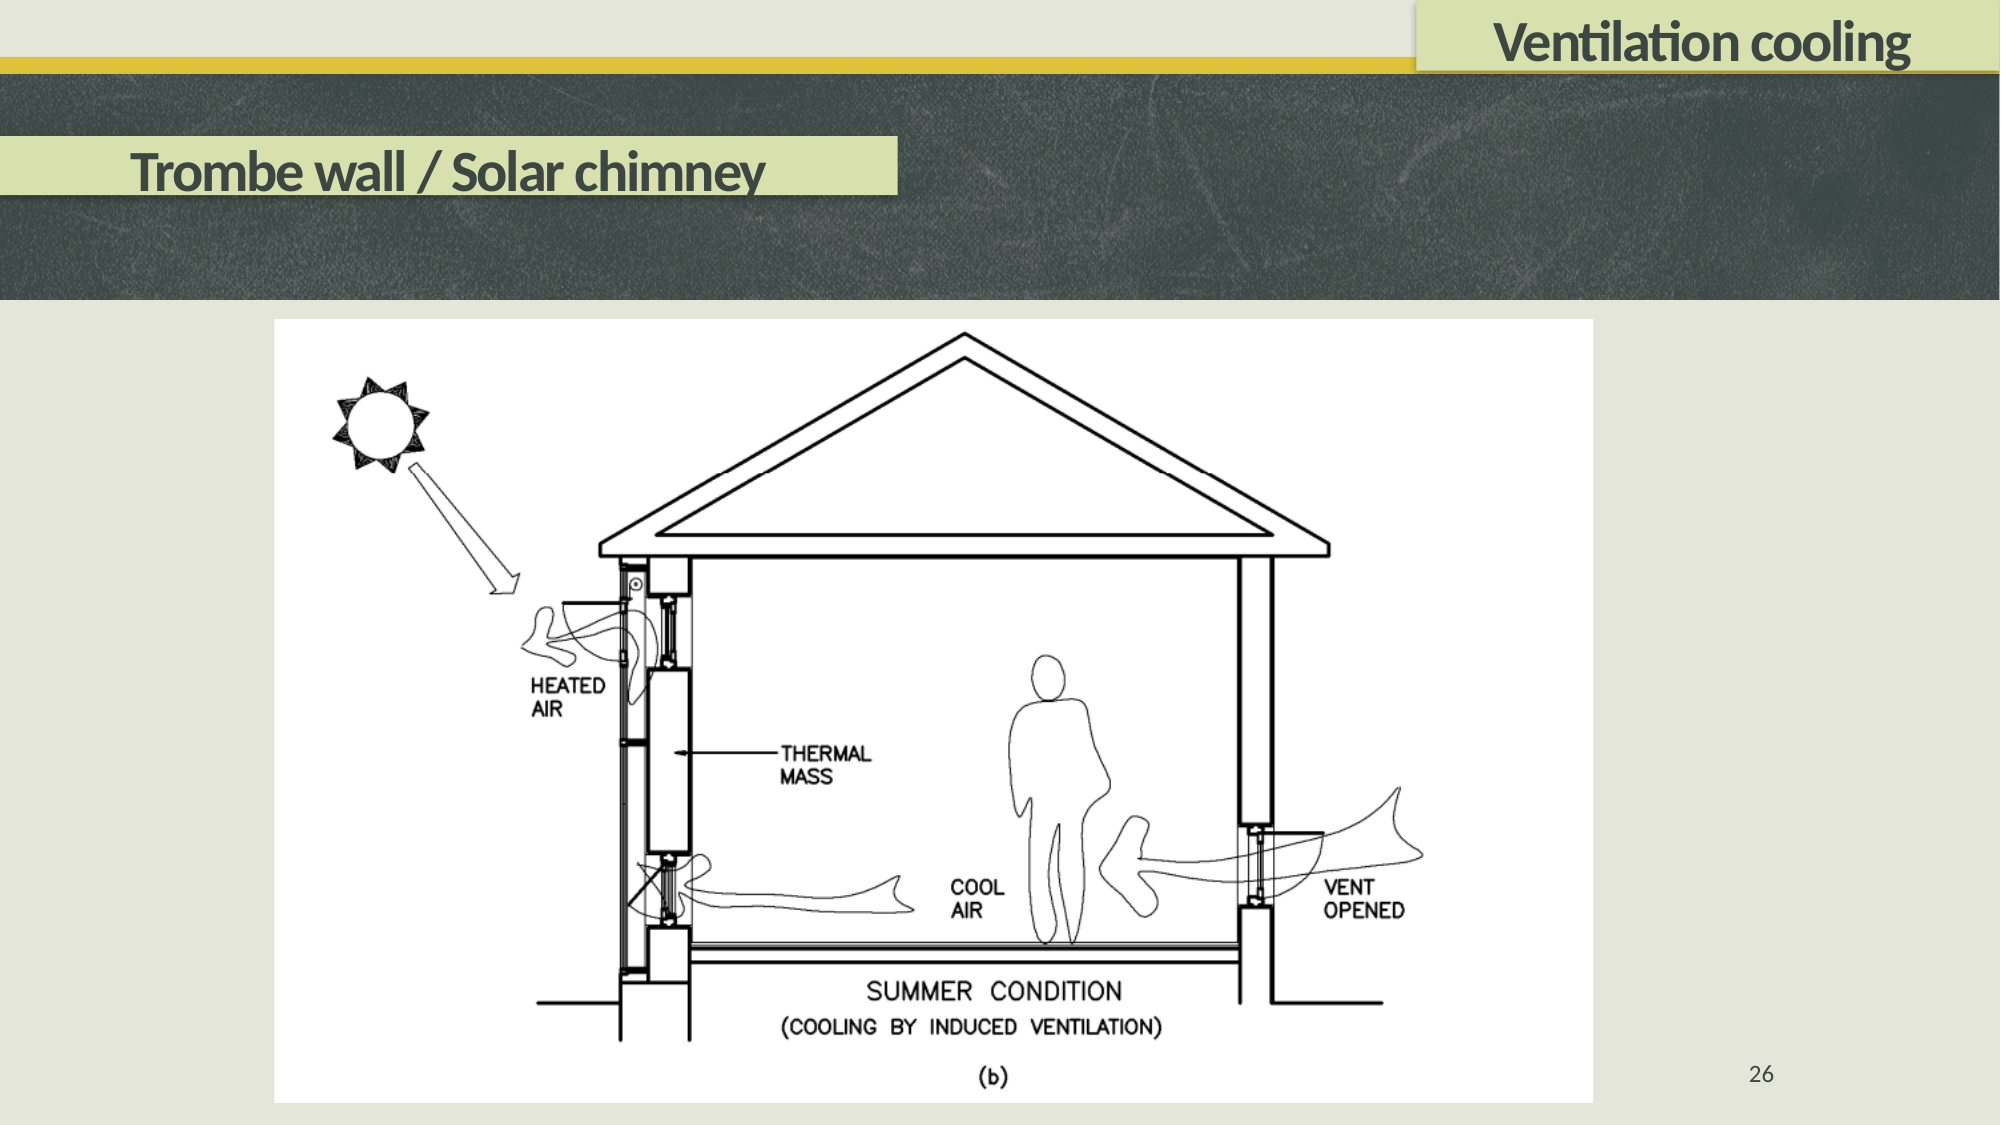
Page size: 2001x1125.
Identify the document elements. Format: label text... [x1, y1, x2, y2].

picture [274, 319, 1594, 1103]
text_box Ventilation cooling [1415, 0, 2000, 72]
list Trombe wall / Solar chimney [0, 135, 899, 196]
slide_number 26 [1594, 1042, 1790, 1103]
picture [0, 74, 2000, 300]
